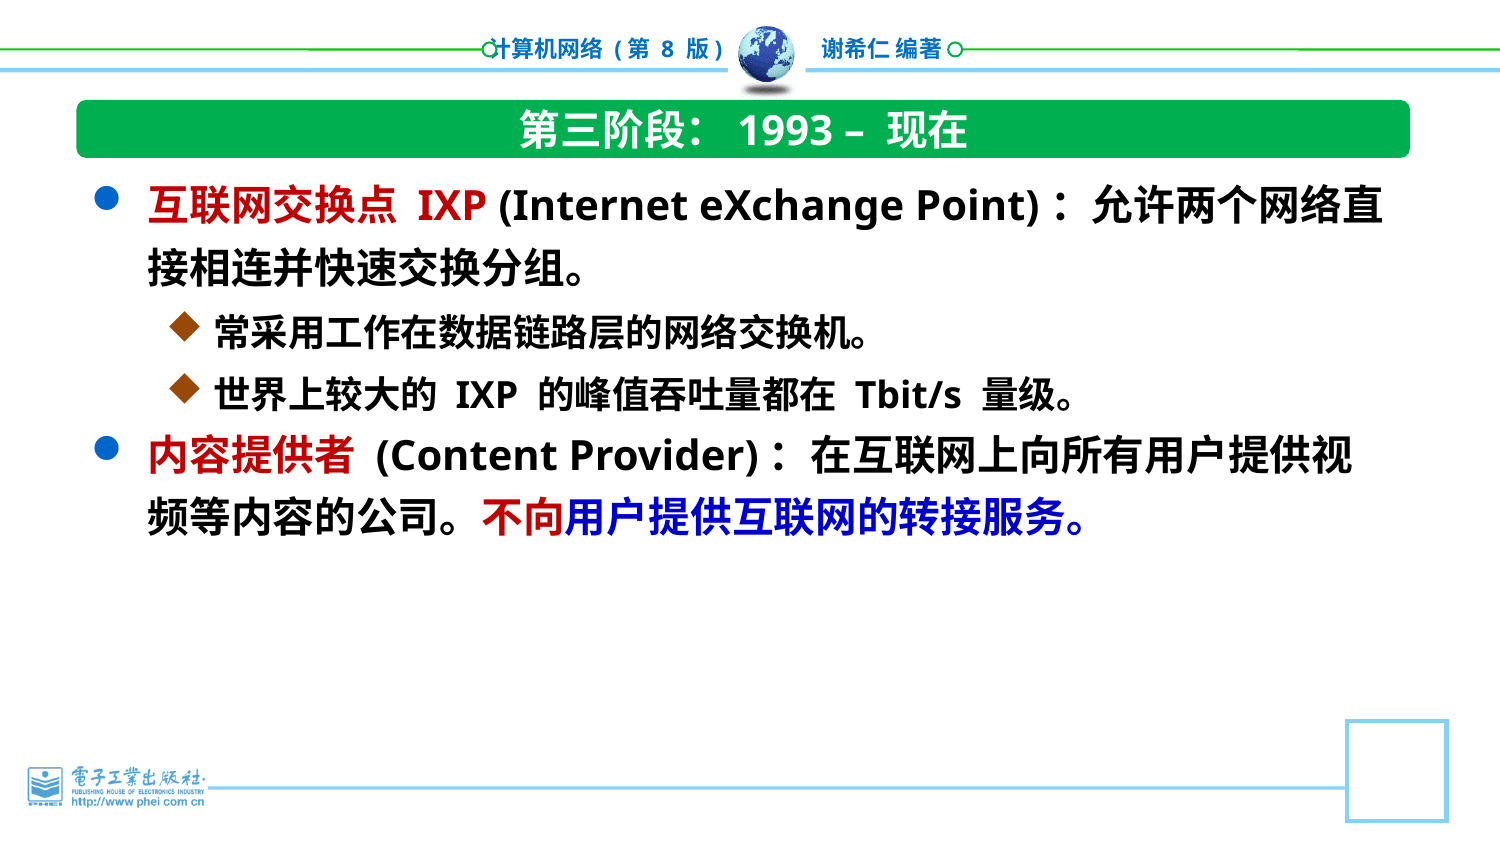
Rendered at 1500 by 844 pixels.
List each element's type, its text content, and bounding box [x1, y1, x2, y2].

list 第三阶段：1993 – 现在 [204, 99, 1293, 158]
picture [23, 764, 208, 809]
list 互联网交换点 IXP (Internet eXchange Point)：允许两个网络直接相连并快速交换分组。 常采用工作在数据链路层的网络交换机。 世界上较大的 IXP 的峰值吞吐量都在 Tbit/s 量级。 内容提供者 (Content Provider)：在互联网上向所有用户提供视频等内容的公司。不向用户提供互联网的转接服务。 [76, 159, 1410, 716]
picture [736, 24, 796, 99]
